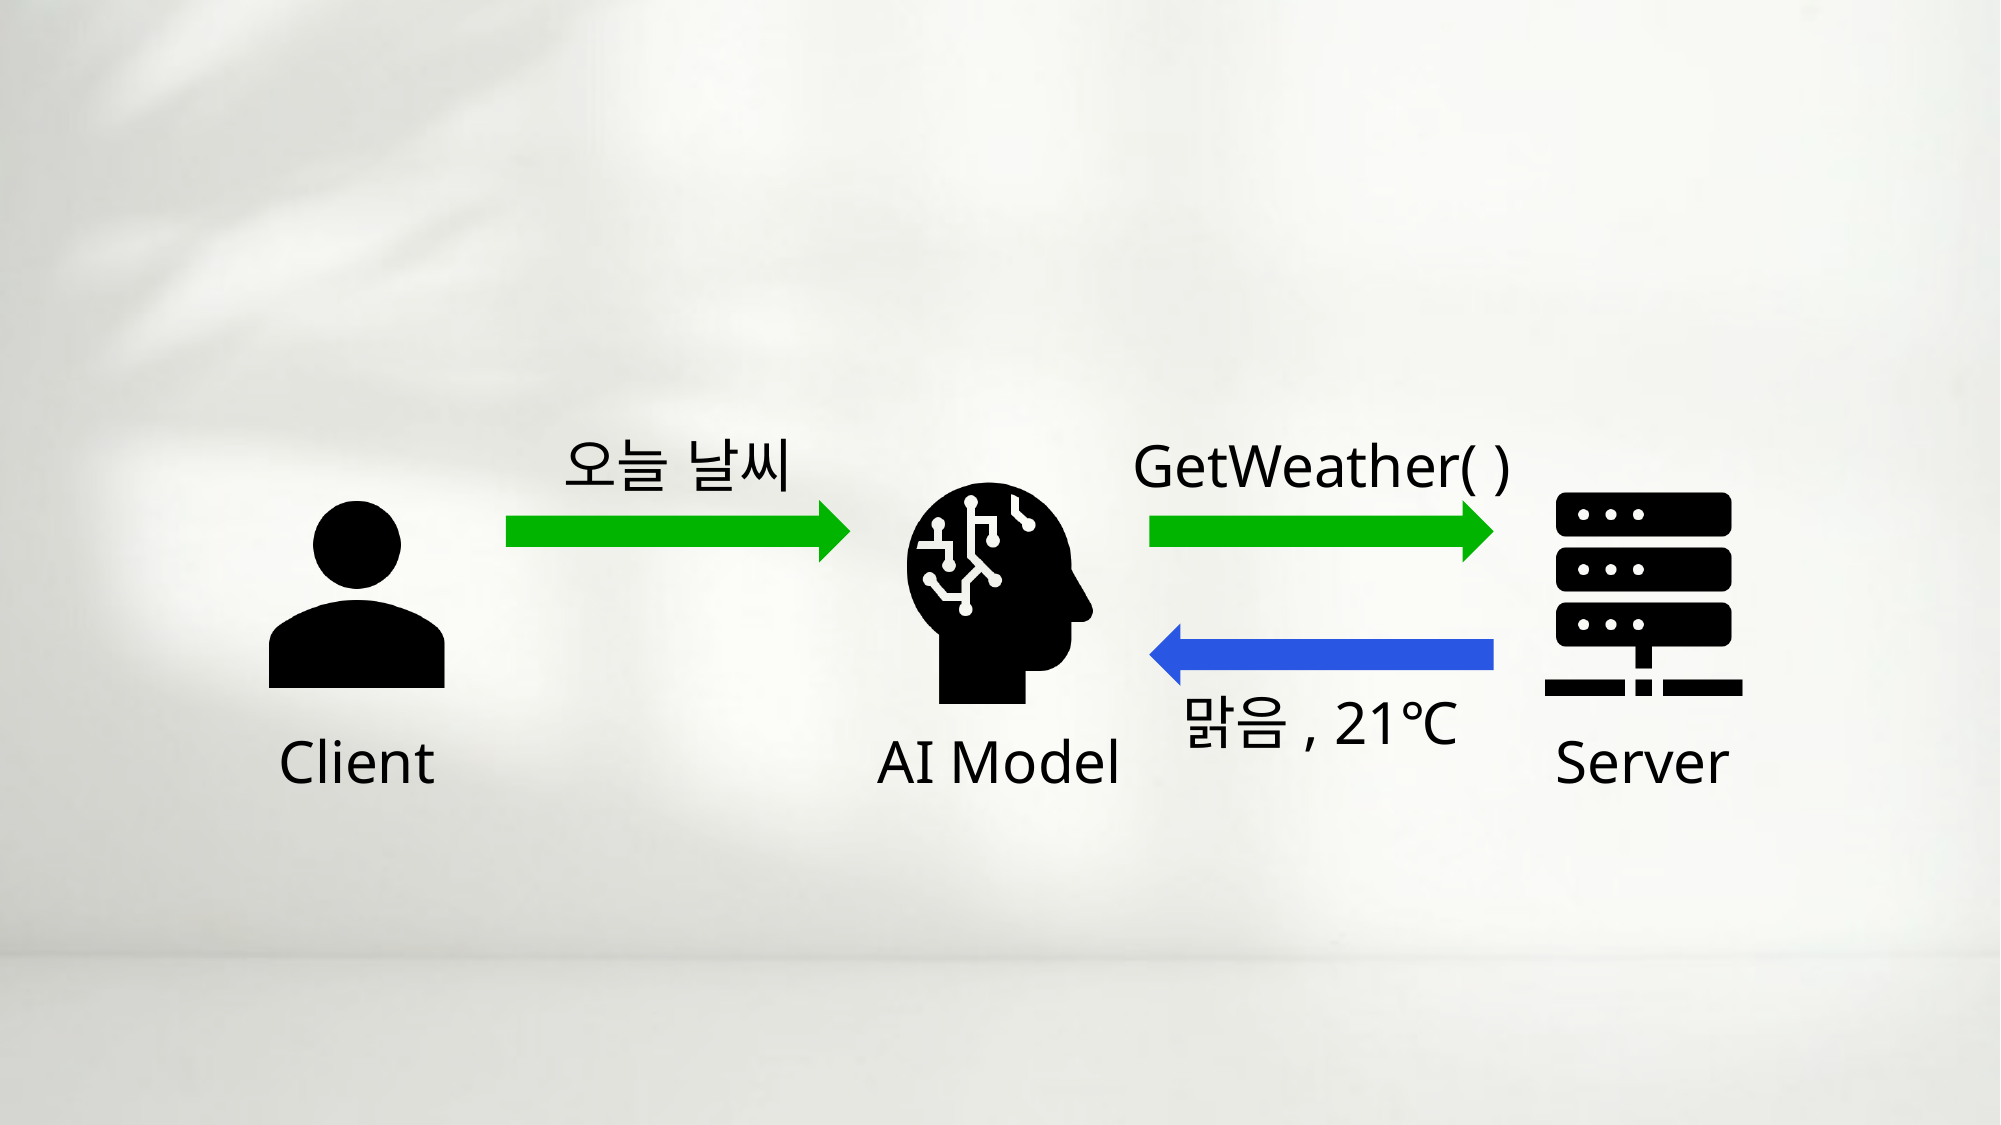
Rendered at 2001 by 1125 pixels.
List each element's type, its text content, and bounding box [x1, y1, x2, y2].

text_box Server [1551, 726, 1735, 796]
text_box 오늘 날씨 [547, 429, 810, 500]
text_box 맑음, 21℃ [1181, 685, 1460, 756]
text_box AI Model [868, 726, 1131, 796]
picture [868, 462, 1132, 726]
picture [1511, 462, 1775, 726]
text_box Client [264, 726, 449, 796]
text_box [504, 497, 852, 565]
picture [224, 462, 489, 726]
text_box GetWeather( ) [1129, 429, 1514, 500]
text_box [1148, 500, 1496, 565]
text_box [1147, 620, 1495, 688]
